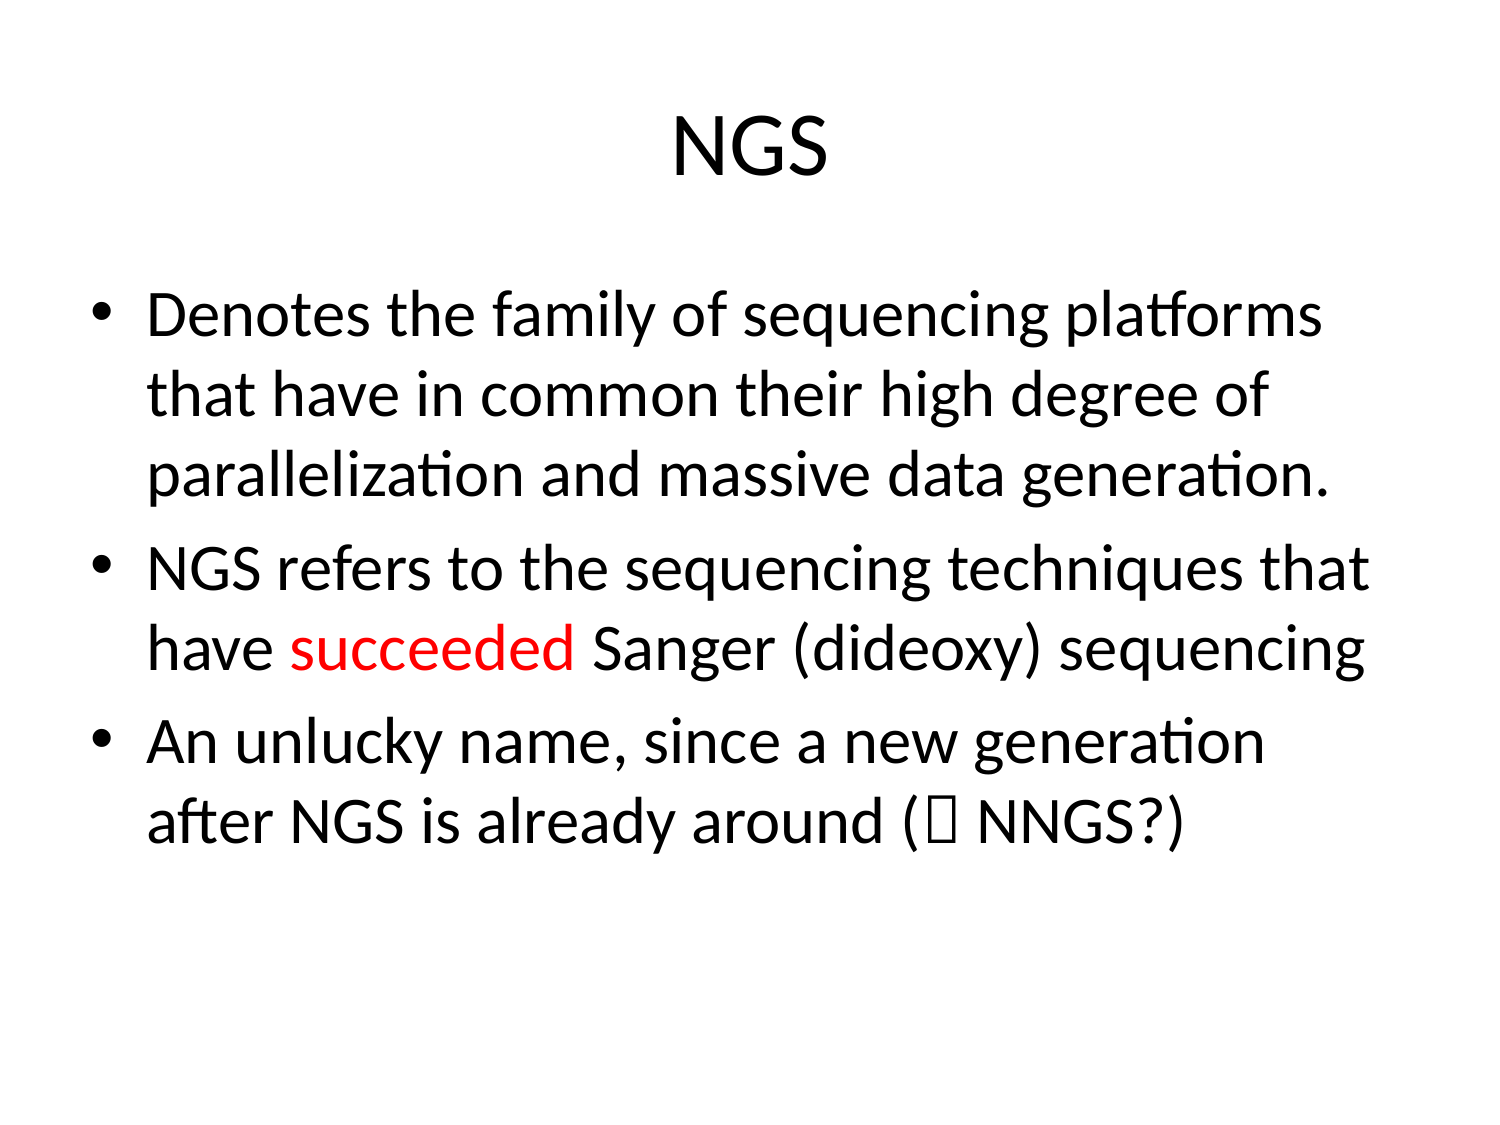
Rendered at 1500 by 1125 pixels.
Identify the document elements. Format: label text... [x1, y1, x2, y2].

title NGS [75, 45, 1425, 233]
list Denotes the family of sequencing platforms that have in common their high degree of parallelization and massive data generation. NGS refers to the sequencing techniques that have succeeded Sanger (dideoxy) sequencing An unlucky name, since a new generation after NGS is already around ( NNGS?) [75, 262, 1425, 1005]
